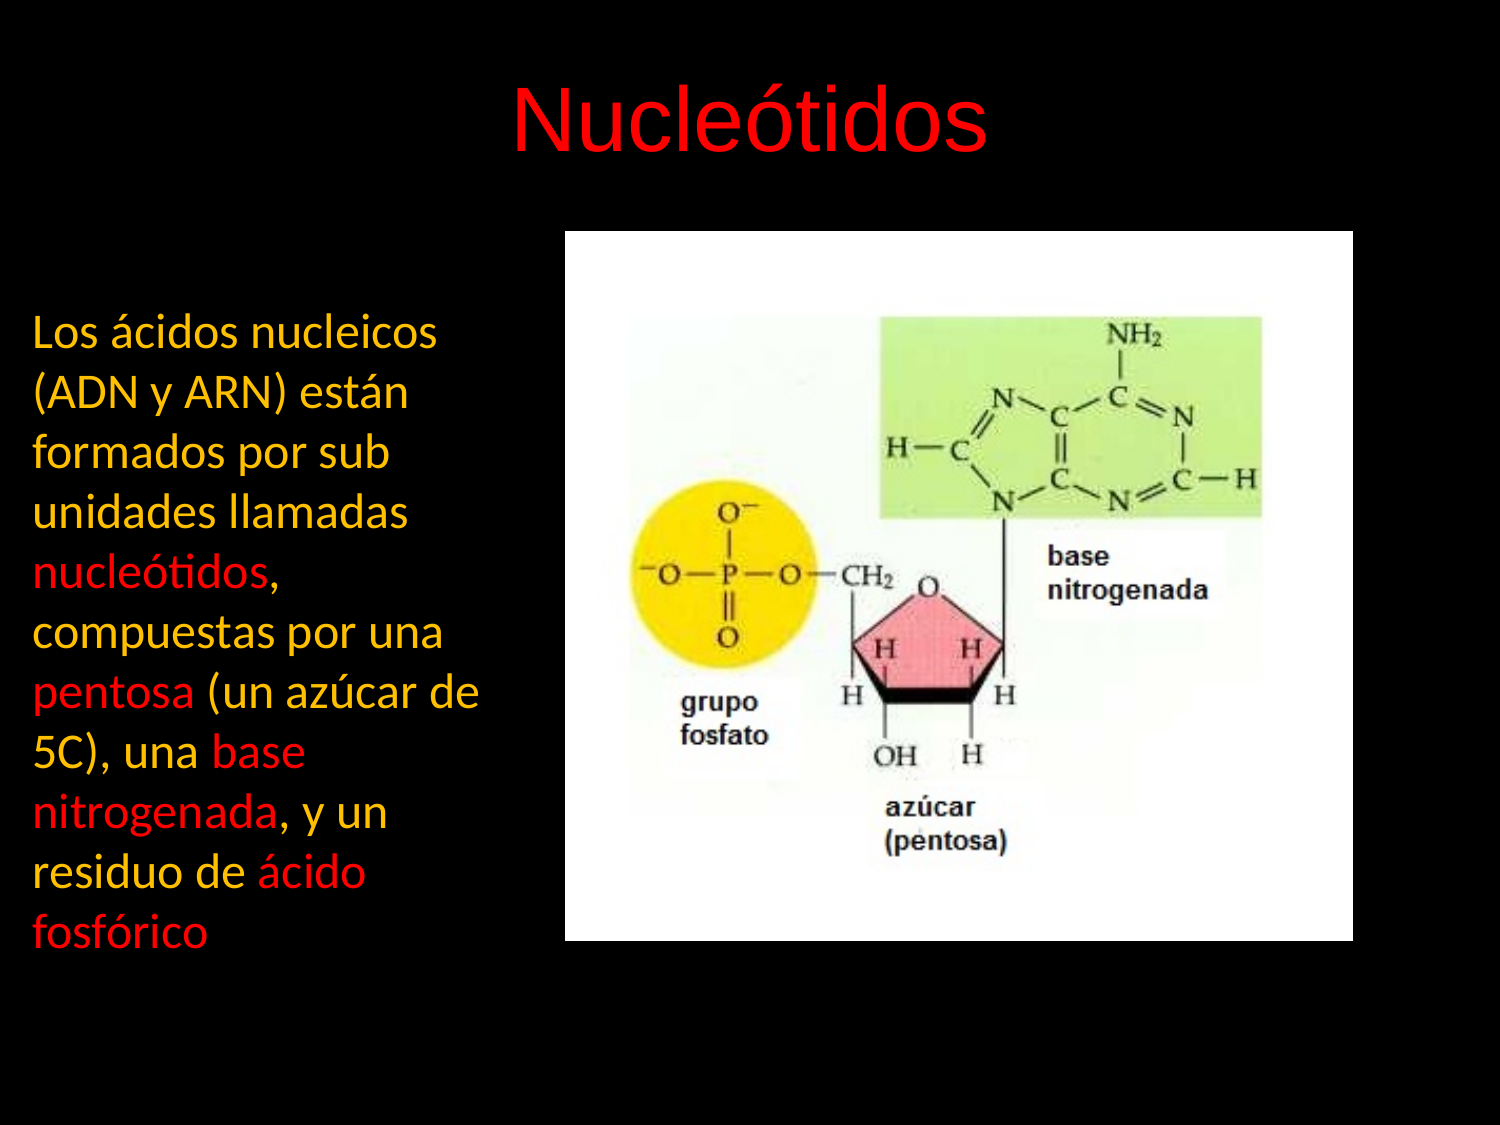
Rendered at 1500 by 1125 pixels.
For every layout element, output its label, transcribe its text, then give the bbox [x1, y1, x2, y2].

title Nucleótidos [112, 33, 1388, 197]
text_box Los ácidos nucleicos (ADN y ARN) están formados por sub unidades llamadas nucleótidos, compuestas por una pentosa (un azúcar de 5C), una base nitrogenada, y un residuo de ácido fosfórico [17, 290, 526, 973]
picture [565, 231, 1353, 941]
